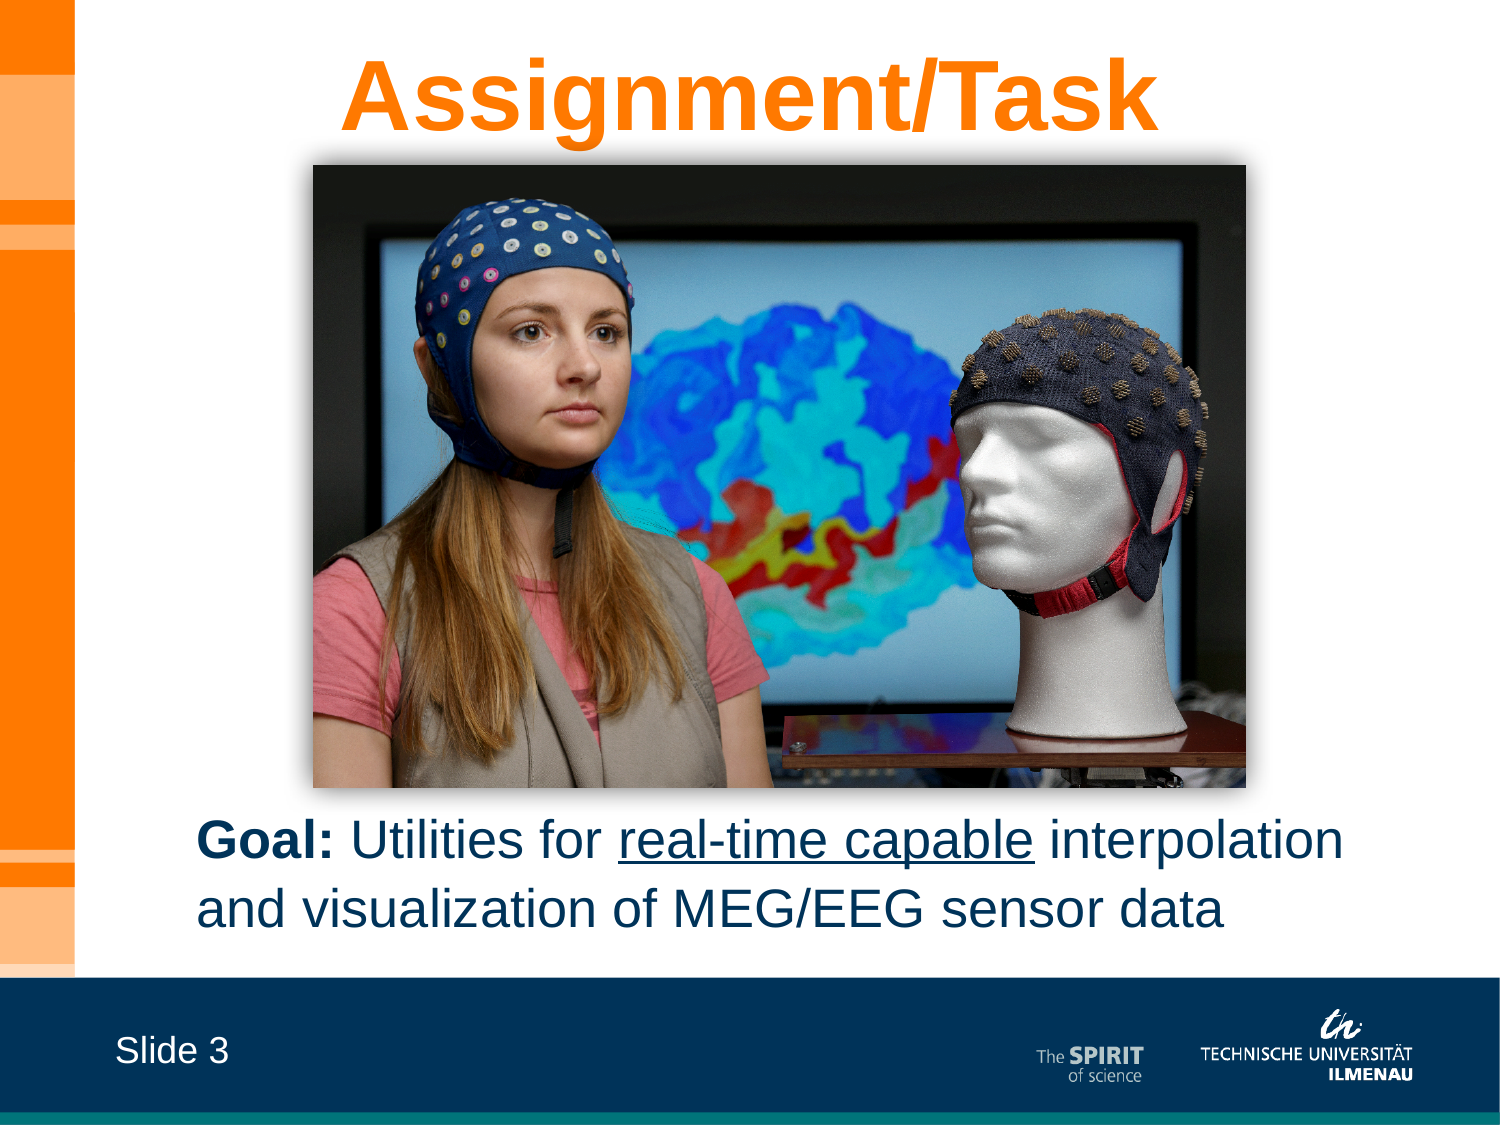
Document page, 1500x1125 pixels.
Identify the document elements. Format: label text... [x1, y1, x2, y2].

picture [1200, 1009, 1413, 1081]
text_box Slide 3 [100, 1023, 491, 1080]
text_box Assignment/Task [0, 28, 1500, 137]
text_box Goal: Utilities for real-time capable interpolation and visualization of MEG/EEG sensor data [181, 787, 1377, 941]
picture [1033, 1040, 1147, 1085]
picture [313, 165, 1246, 788]
